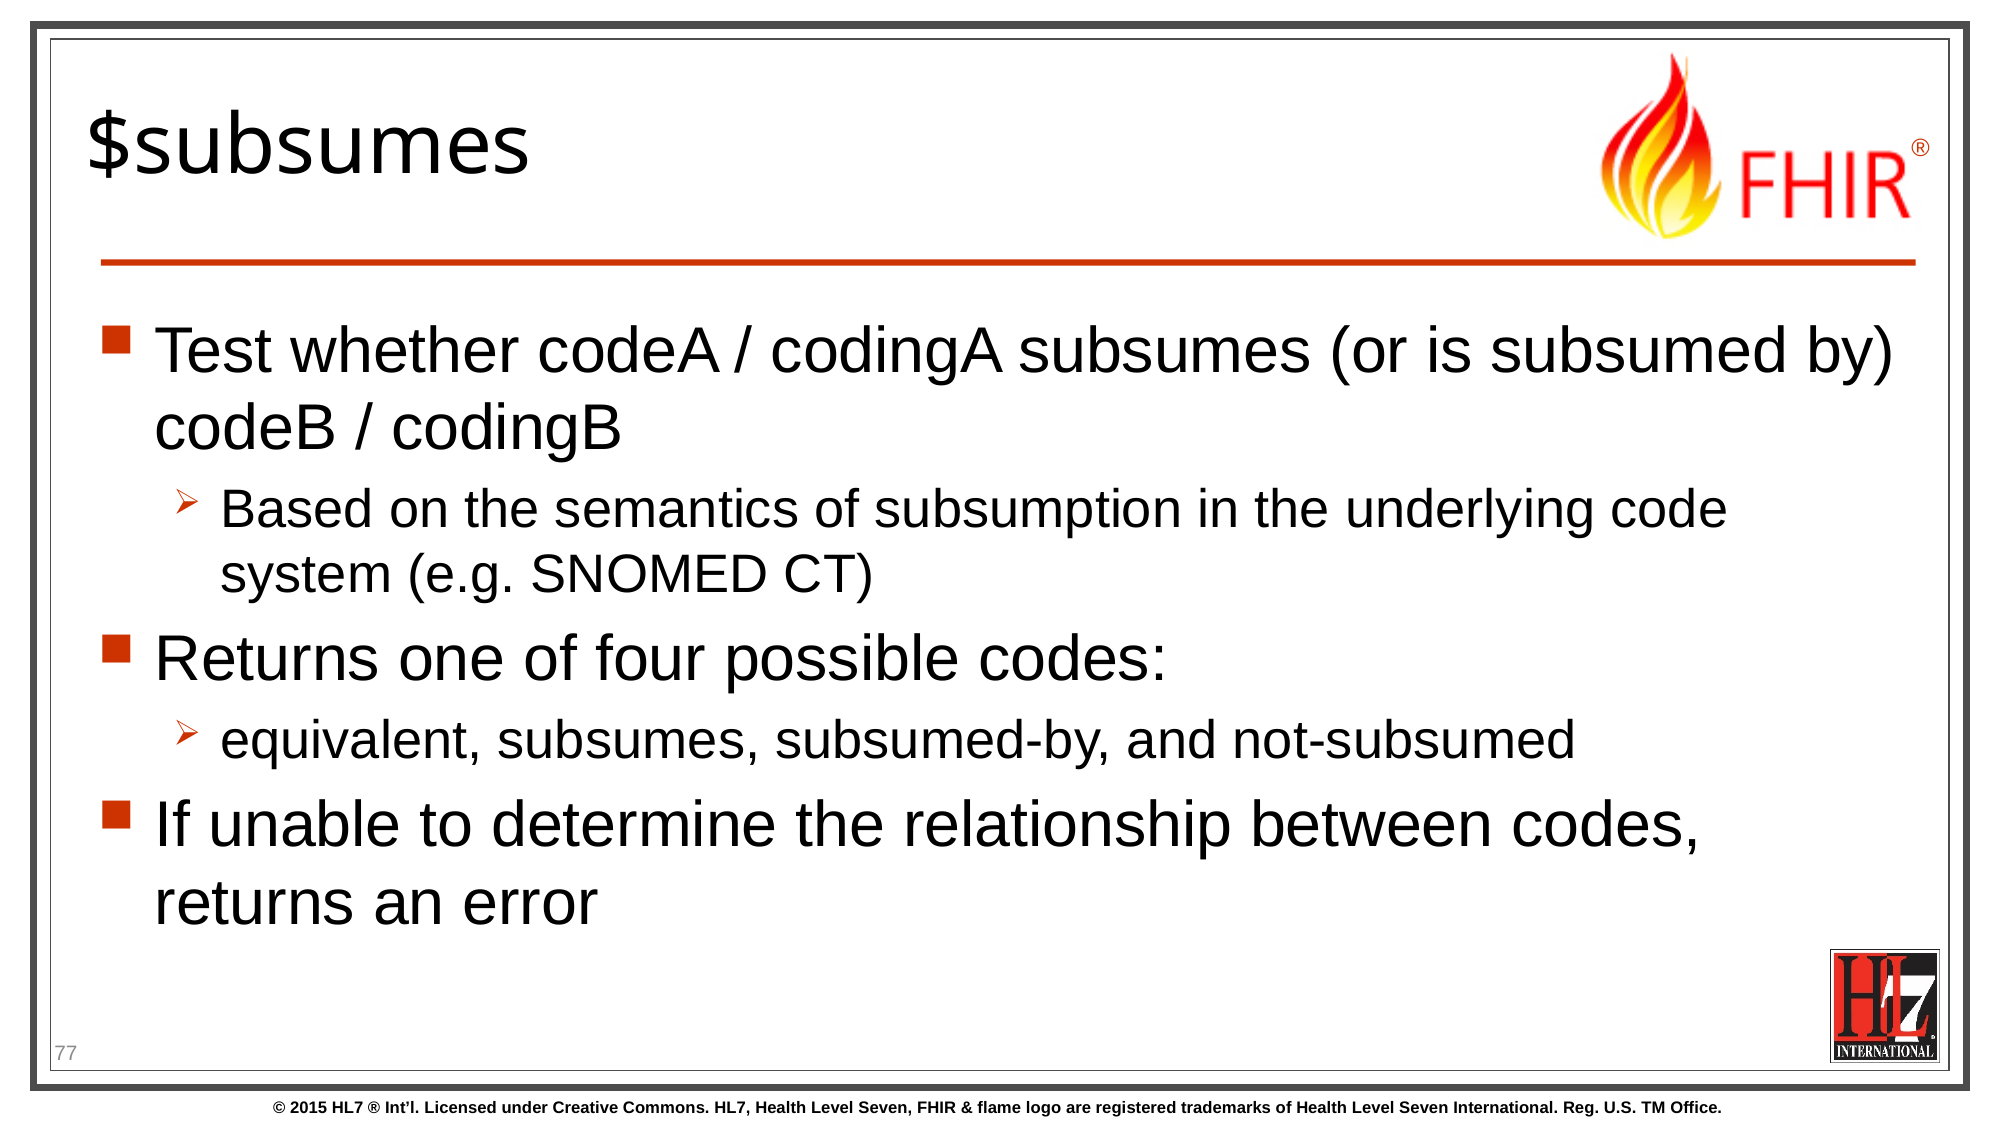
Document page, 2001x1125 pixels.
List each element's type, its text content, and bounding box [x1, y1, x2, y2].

title $subsumes [70, 54, 1595, 244]
list Test whether codeA / codingA subsumes (or is subsumed by) codeB / codingB Based on the semantics of subsumption in the underlying code system (e.g. SNOMED CT) Returns one of four possible codes: equivalent, subsumes, subsumed-by, and not-subsumed If unable to determine the relationship between codes, returns an error [83, 299, 1917, 1059]
picture [1588, 42, 1923, 249]
slide_number 77 [39, 1034, 197, 1071]
picture [1830, 949, 1940, 1063]
